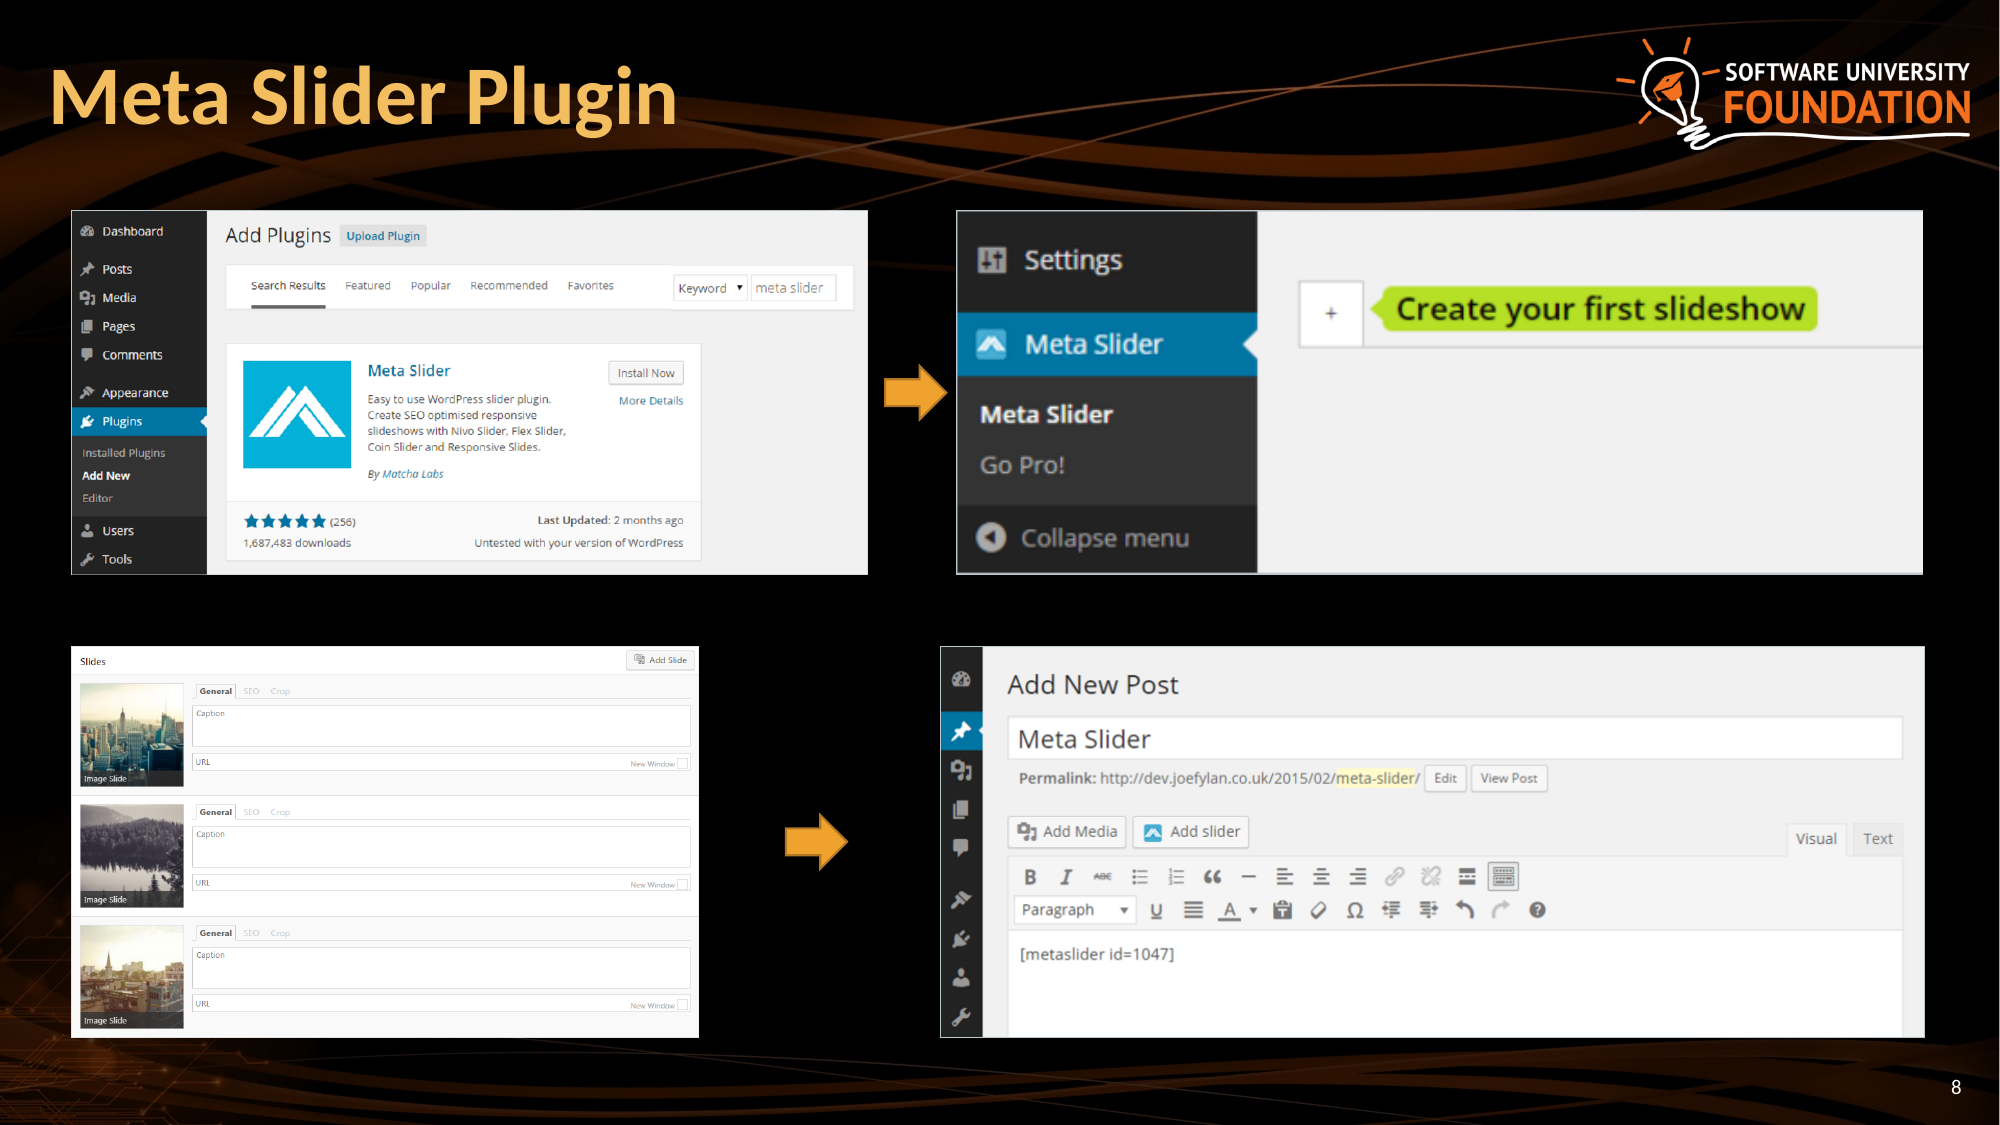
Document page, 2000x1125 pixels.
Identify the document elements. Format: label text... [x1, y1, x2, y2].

title Meta Slider Plugin [30, 6, 1602, 189]
text_box [884, 363, 948, 423]
slide_number 8 [1897, 1070, 1968, 1103]
picture [0, 0, 2000, 1125]
text_box [784, 812, 849, 872]
